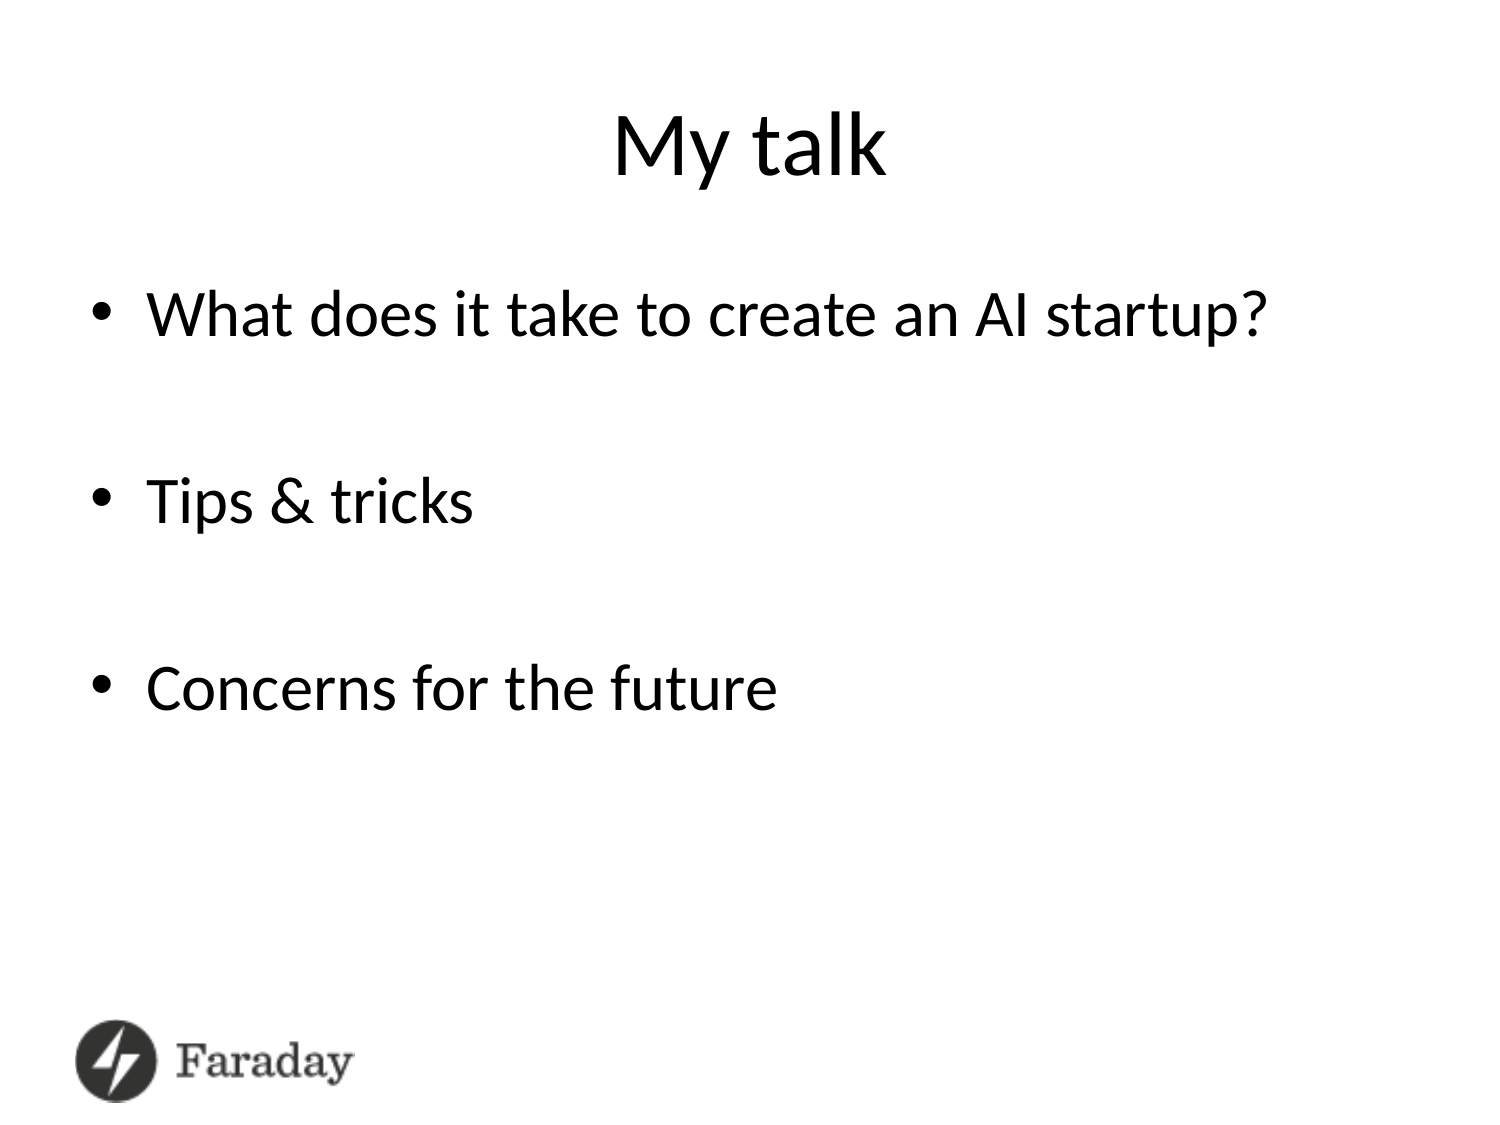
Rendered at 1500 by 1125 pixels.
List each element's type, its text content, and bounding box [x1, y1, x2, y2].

title My talk [75, 45, 1425, 233]
list What does it take to create an AI startup? Tips & tricks Concerns for the future [75, 262, 1425, 1005]
picture [75, 1019, 355, 1103]
